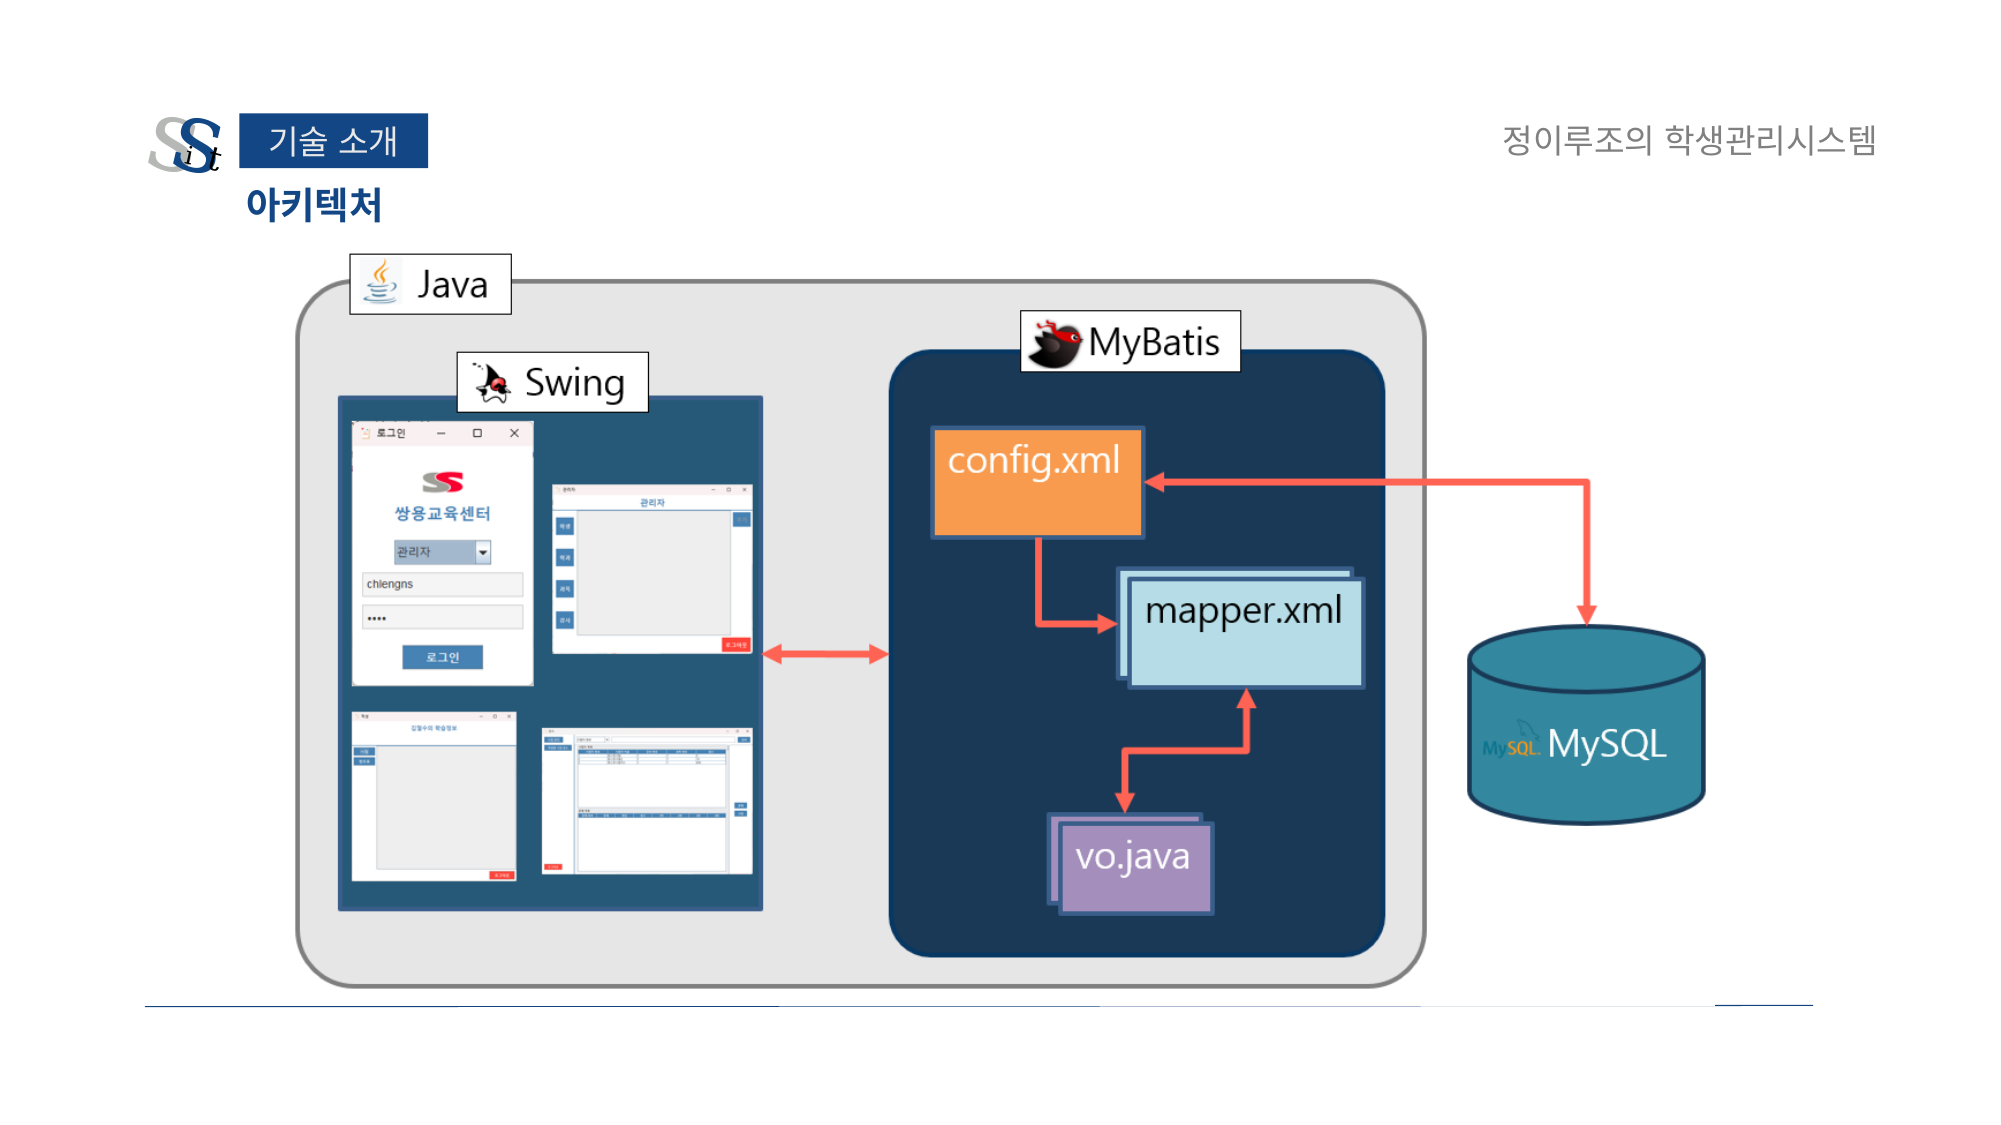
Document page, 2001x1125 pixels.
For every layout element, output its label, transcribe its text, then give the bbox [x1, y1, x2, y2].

text_box 정이루조의 학생관리시스템 [1487, 112, 2000, 168]
text_box 아키텍처 [231, 174, 1301, 235]
text_box 기술 소개 [309, 113, 429, 169]
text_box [135, 71, 309, 210]
picture [284, 226, 1715, 1006]
